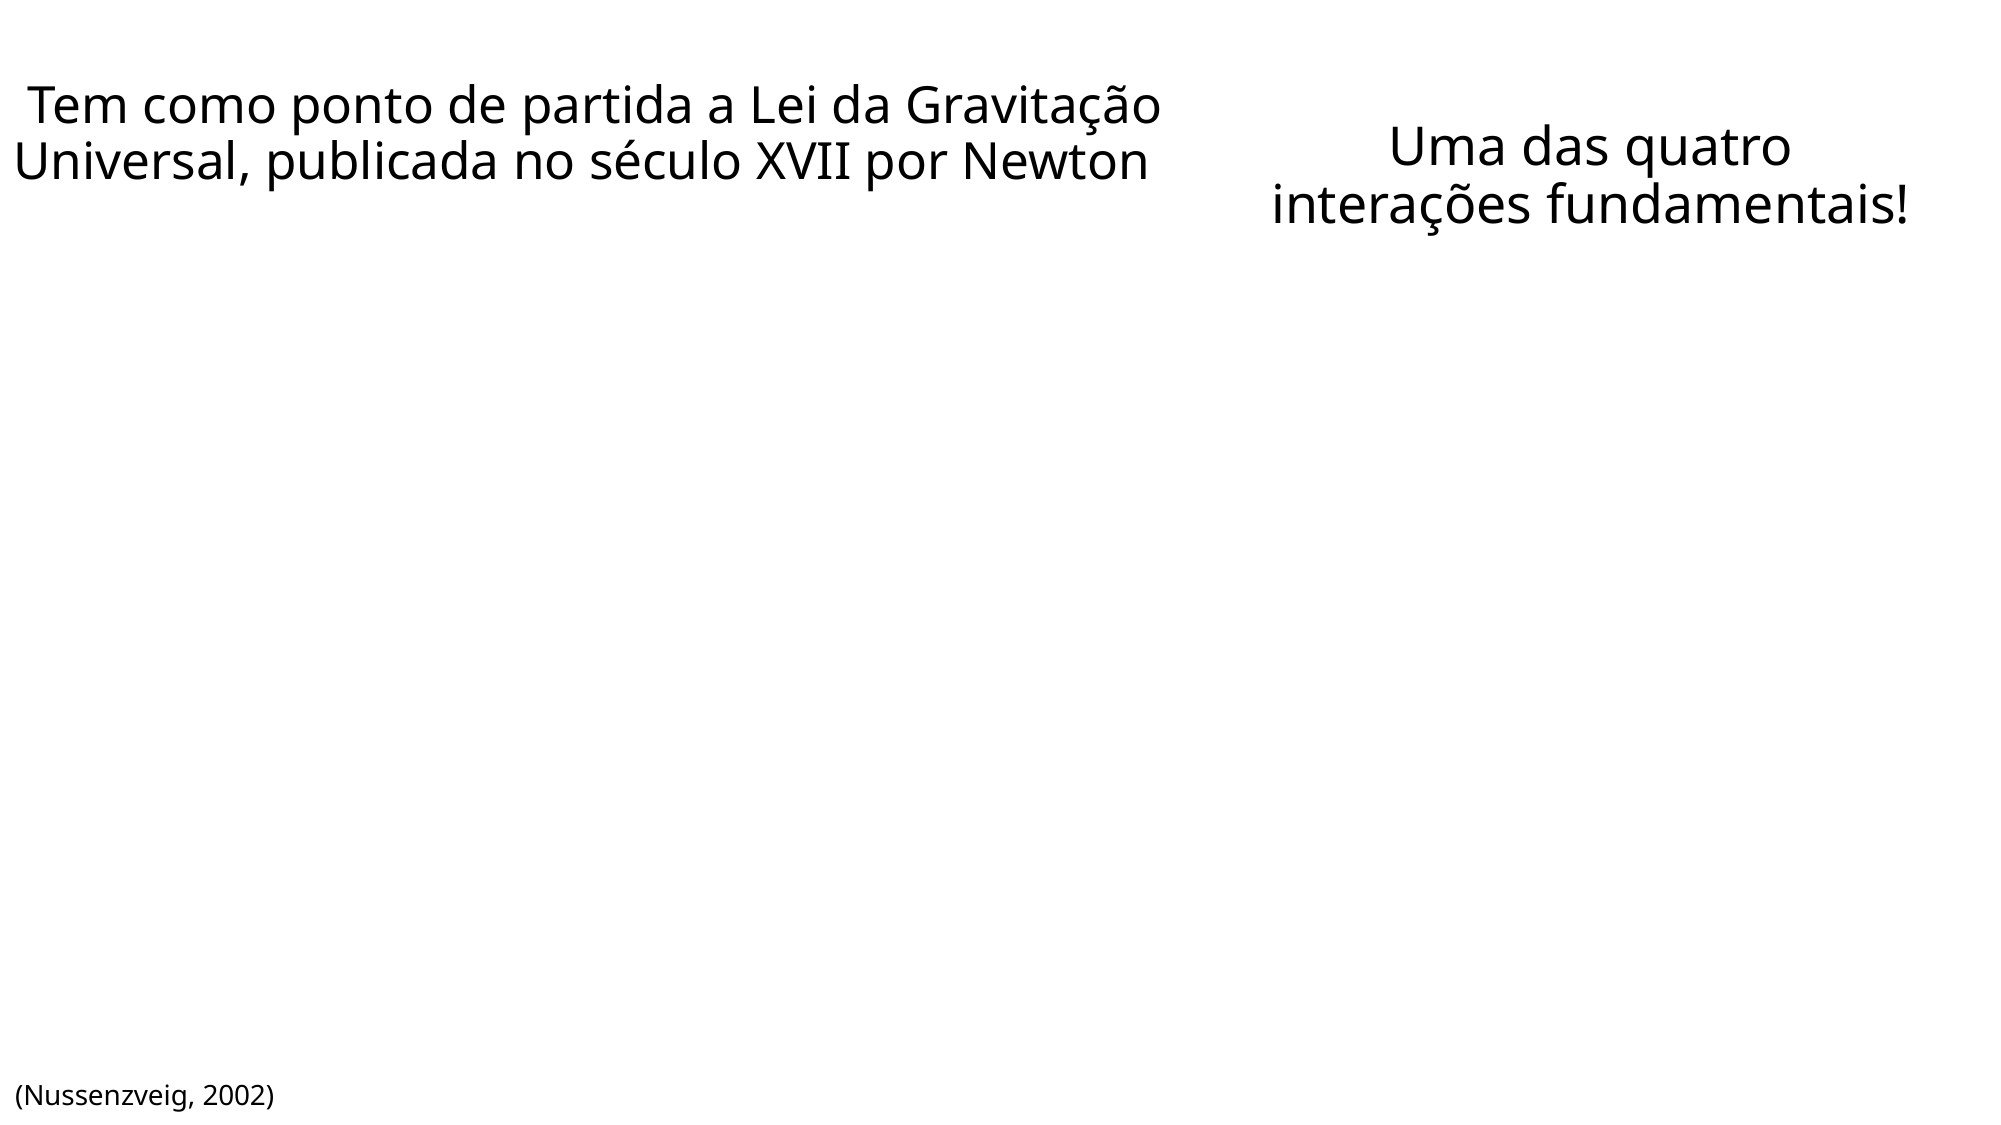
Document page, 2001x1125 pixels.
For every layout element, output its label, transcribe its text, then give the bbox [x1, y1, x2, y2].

text_box (Nussenzveig, 2002) [0, 1053, 339, 1119]
text_box Uma das quatro interações fundamentais! [1242, 66, 1939, 243]
text_box Tem como ponto de partida a Lei da Gravitação Universal, publicada no século XVII por Newton [0, 21, 1205, 198]
